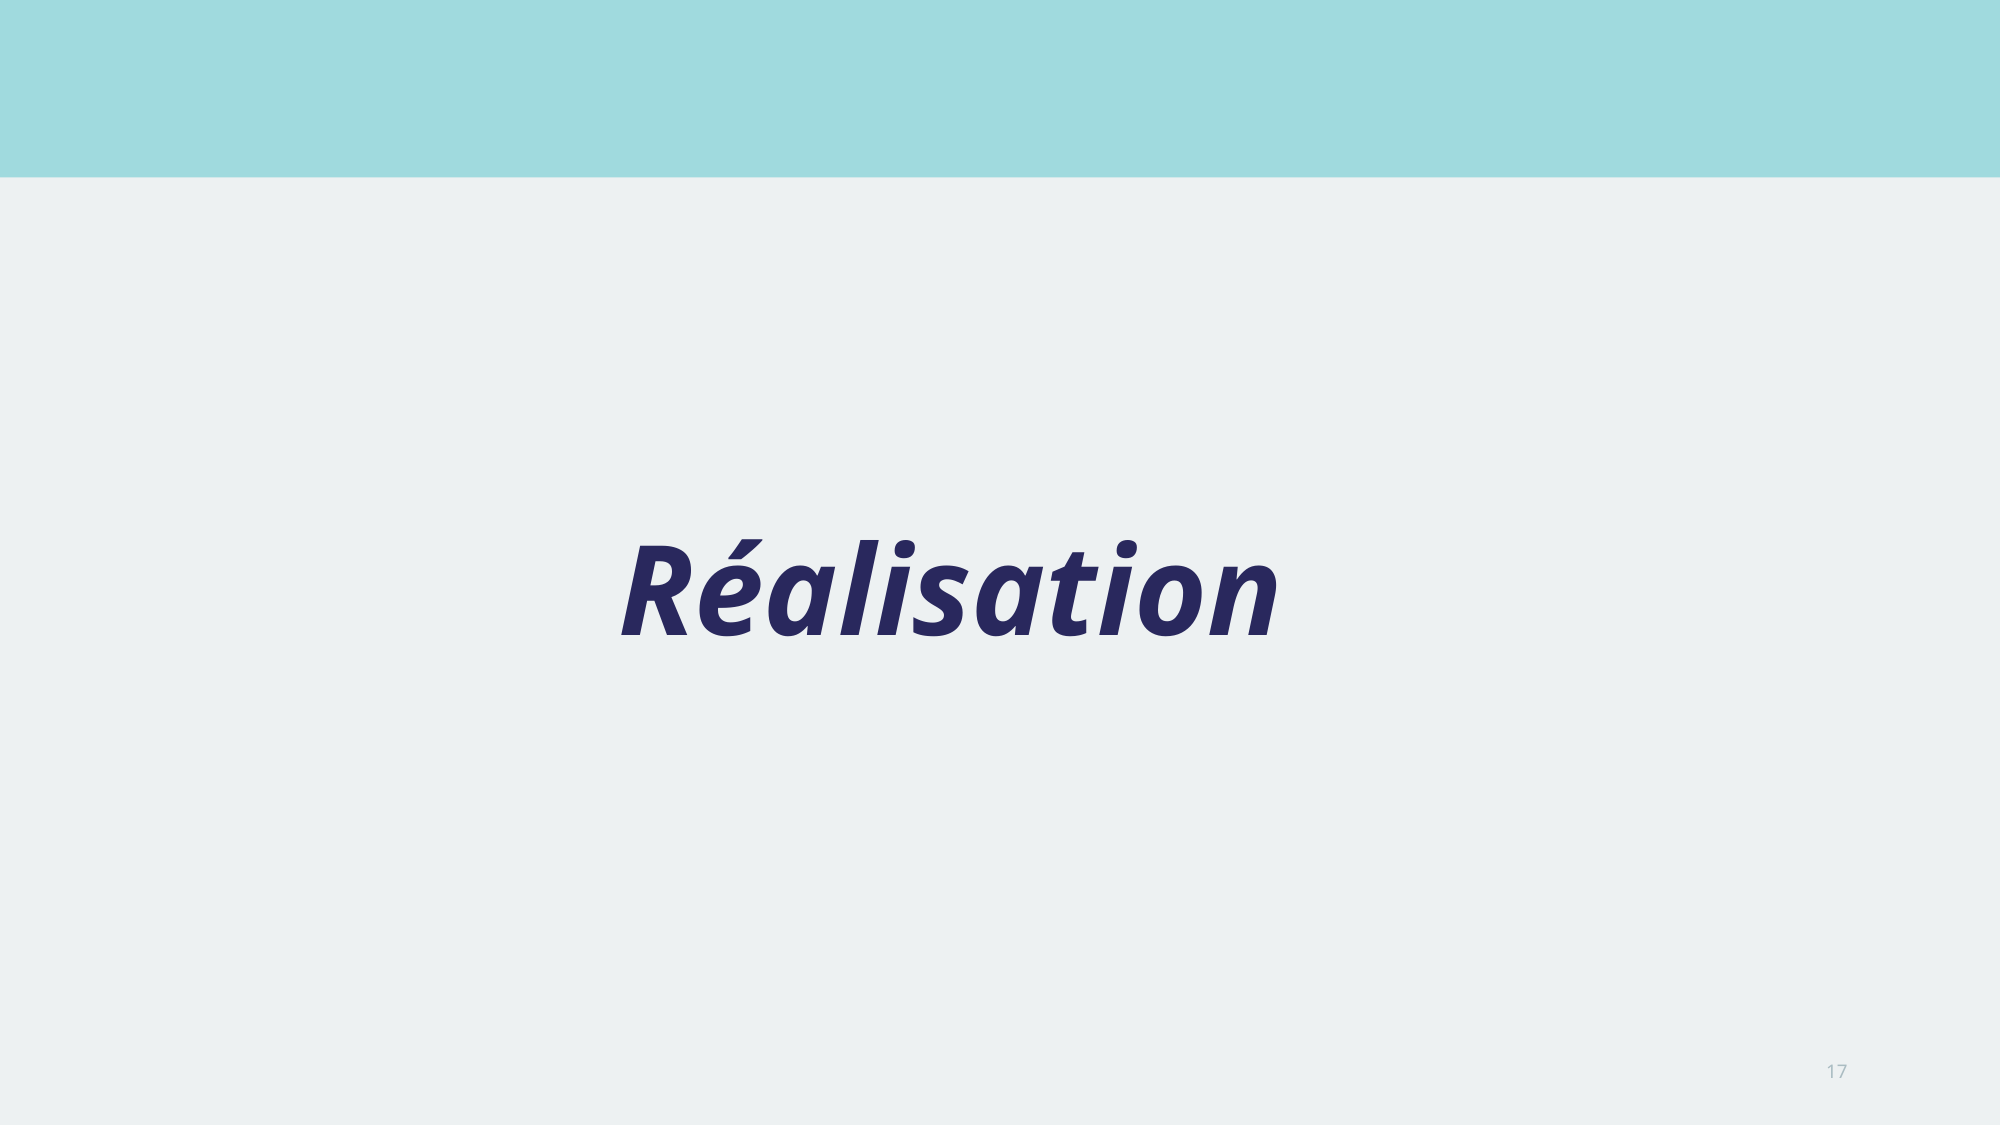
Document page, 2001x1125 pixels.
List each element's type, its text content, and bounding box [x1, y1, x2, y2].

slide_number 17 [1412, 1042, 1863, 1103]
title Réalisation [500, 455, 1434, 670]
